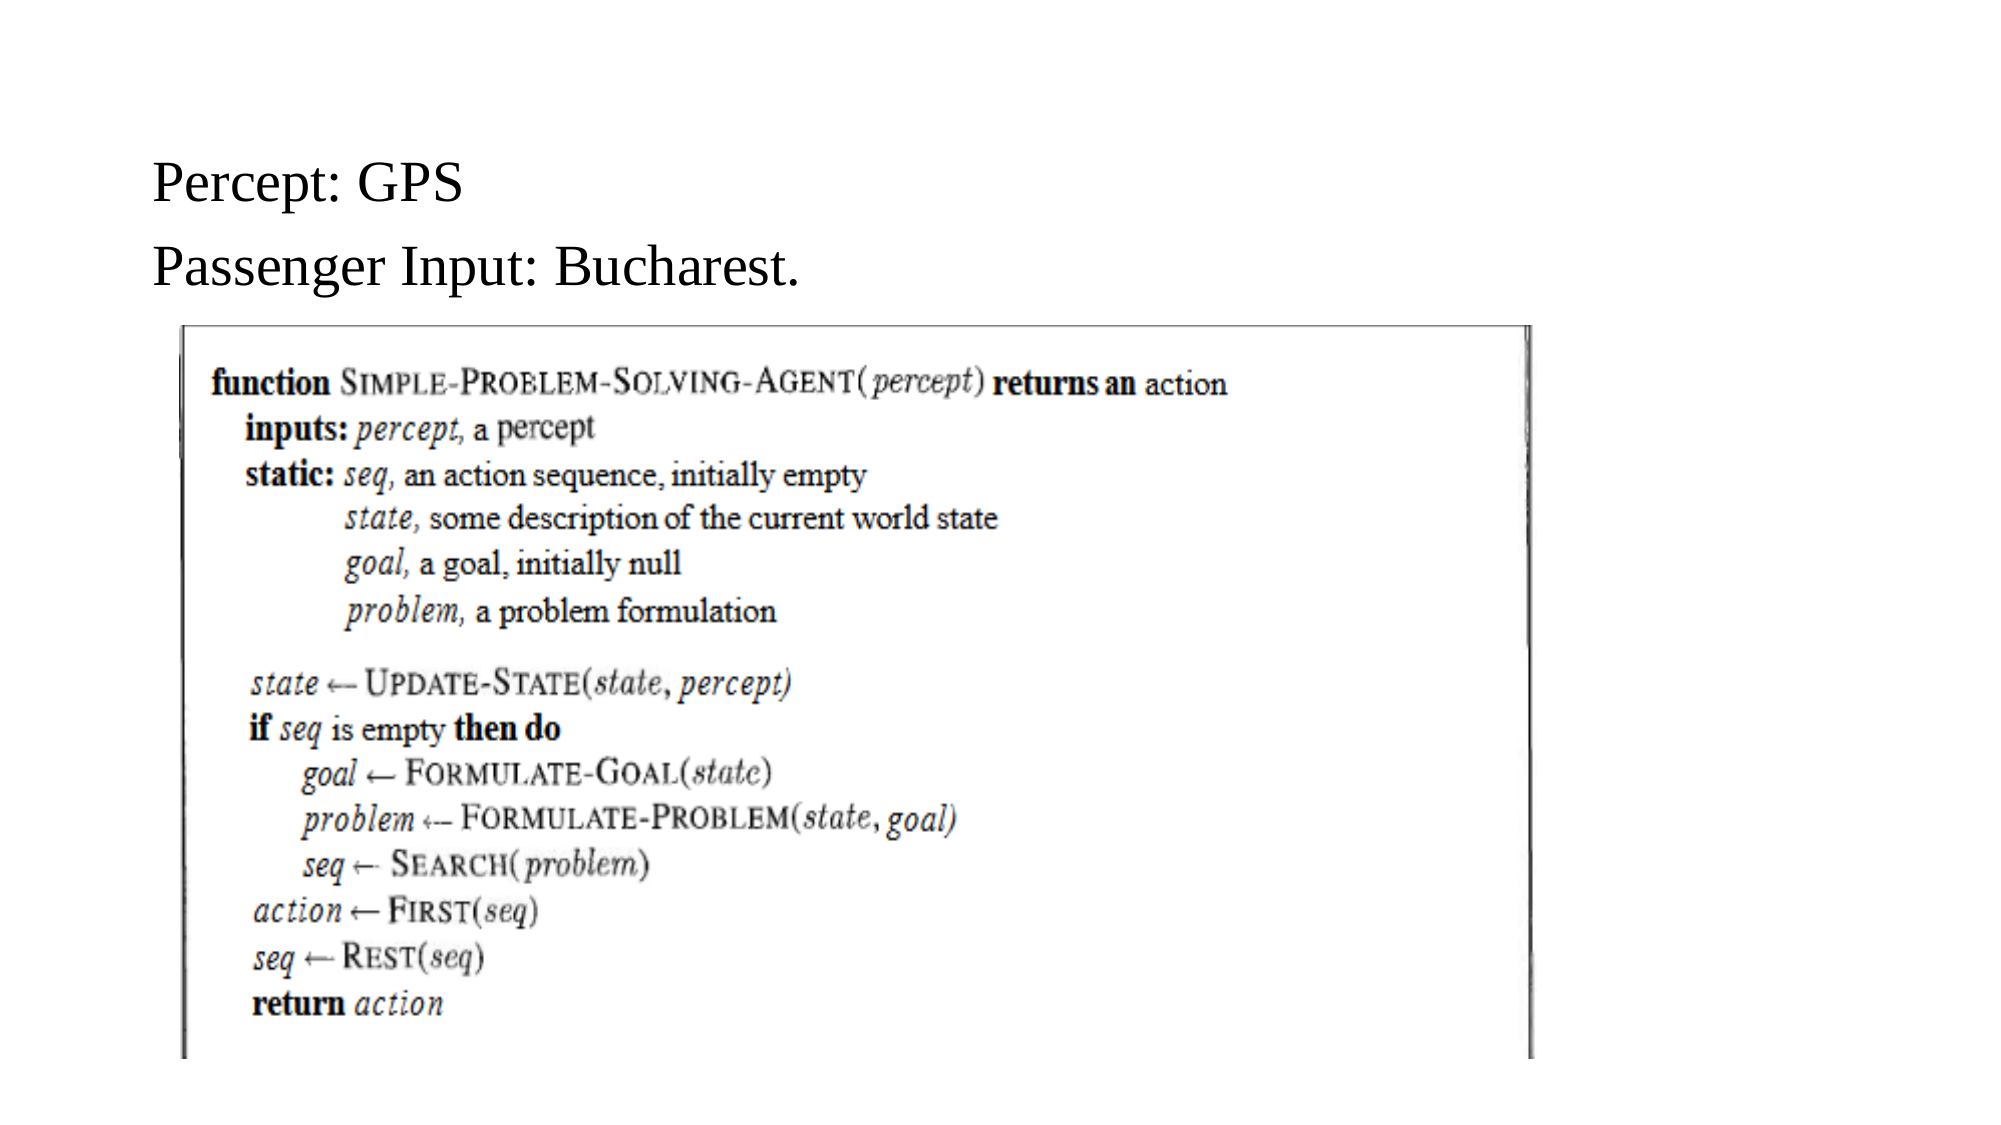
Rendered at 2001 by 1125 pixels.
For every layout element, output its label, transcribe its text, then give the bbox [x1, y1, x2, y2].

picture [179, 325, 1537, 1059]
list Percept: GPS Passenger Input: Bucharest. [137, 143, 1863, 1014]
